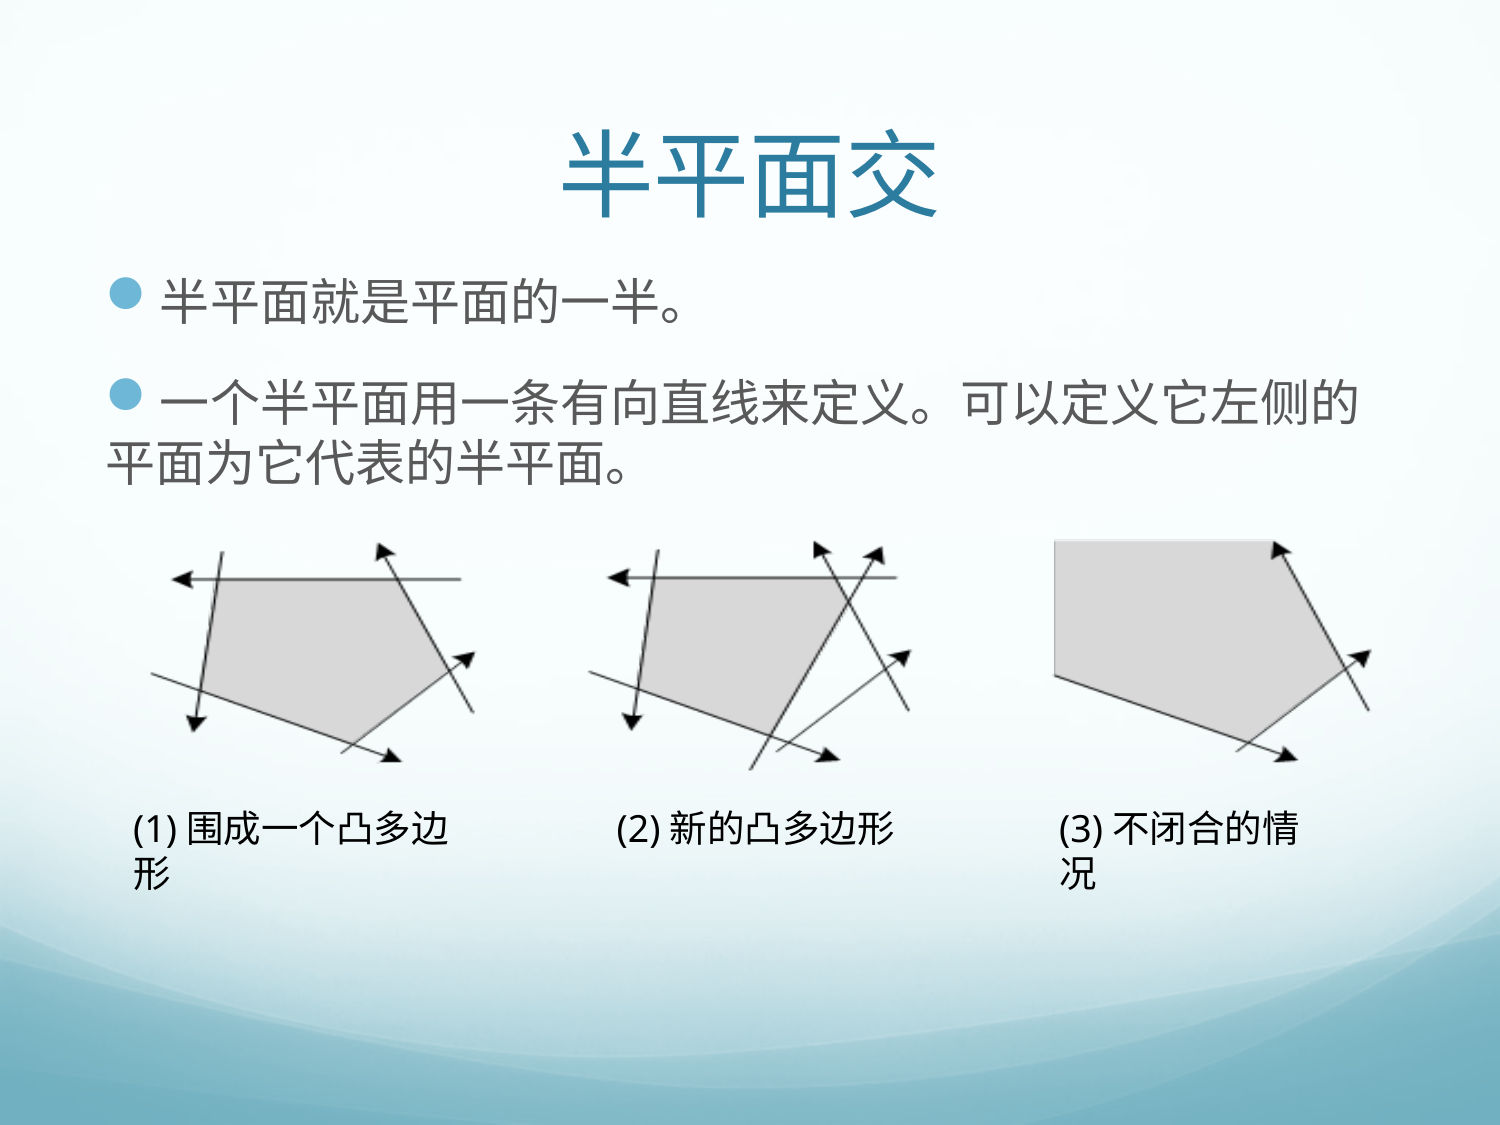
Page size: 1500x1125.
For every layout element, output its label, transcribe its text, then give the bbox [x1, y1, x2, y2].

title 半平面交 [90, 17, 1410, 237]
list 半平面就是平面的一半。 一个半平面用一条有向直线来定义。可以定义它左侧的平面为它代表的半平面。 [90, 262, 1410, 975]
text_box (2)新的凸多边形 [601, 812, 958, 858]
text_box (1)围成一个凸多边形 [118, 811, 495, 903]
picture [117, 514, 1410, 799]
text_box (3)不闭合的情况 [1044, 812, 1352, 948]
